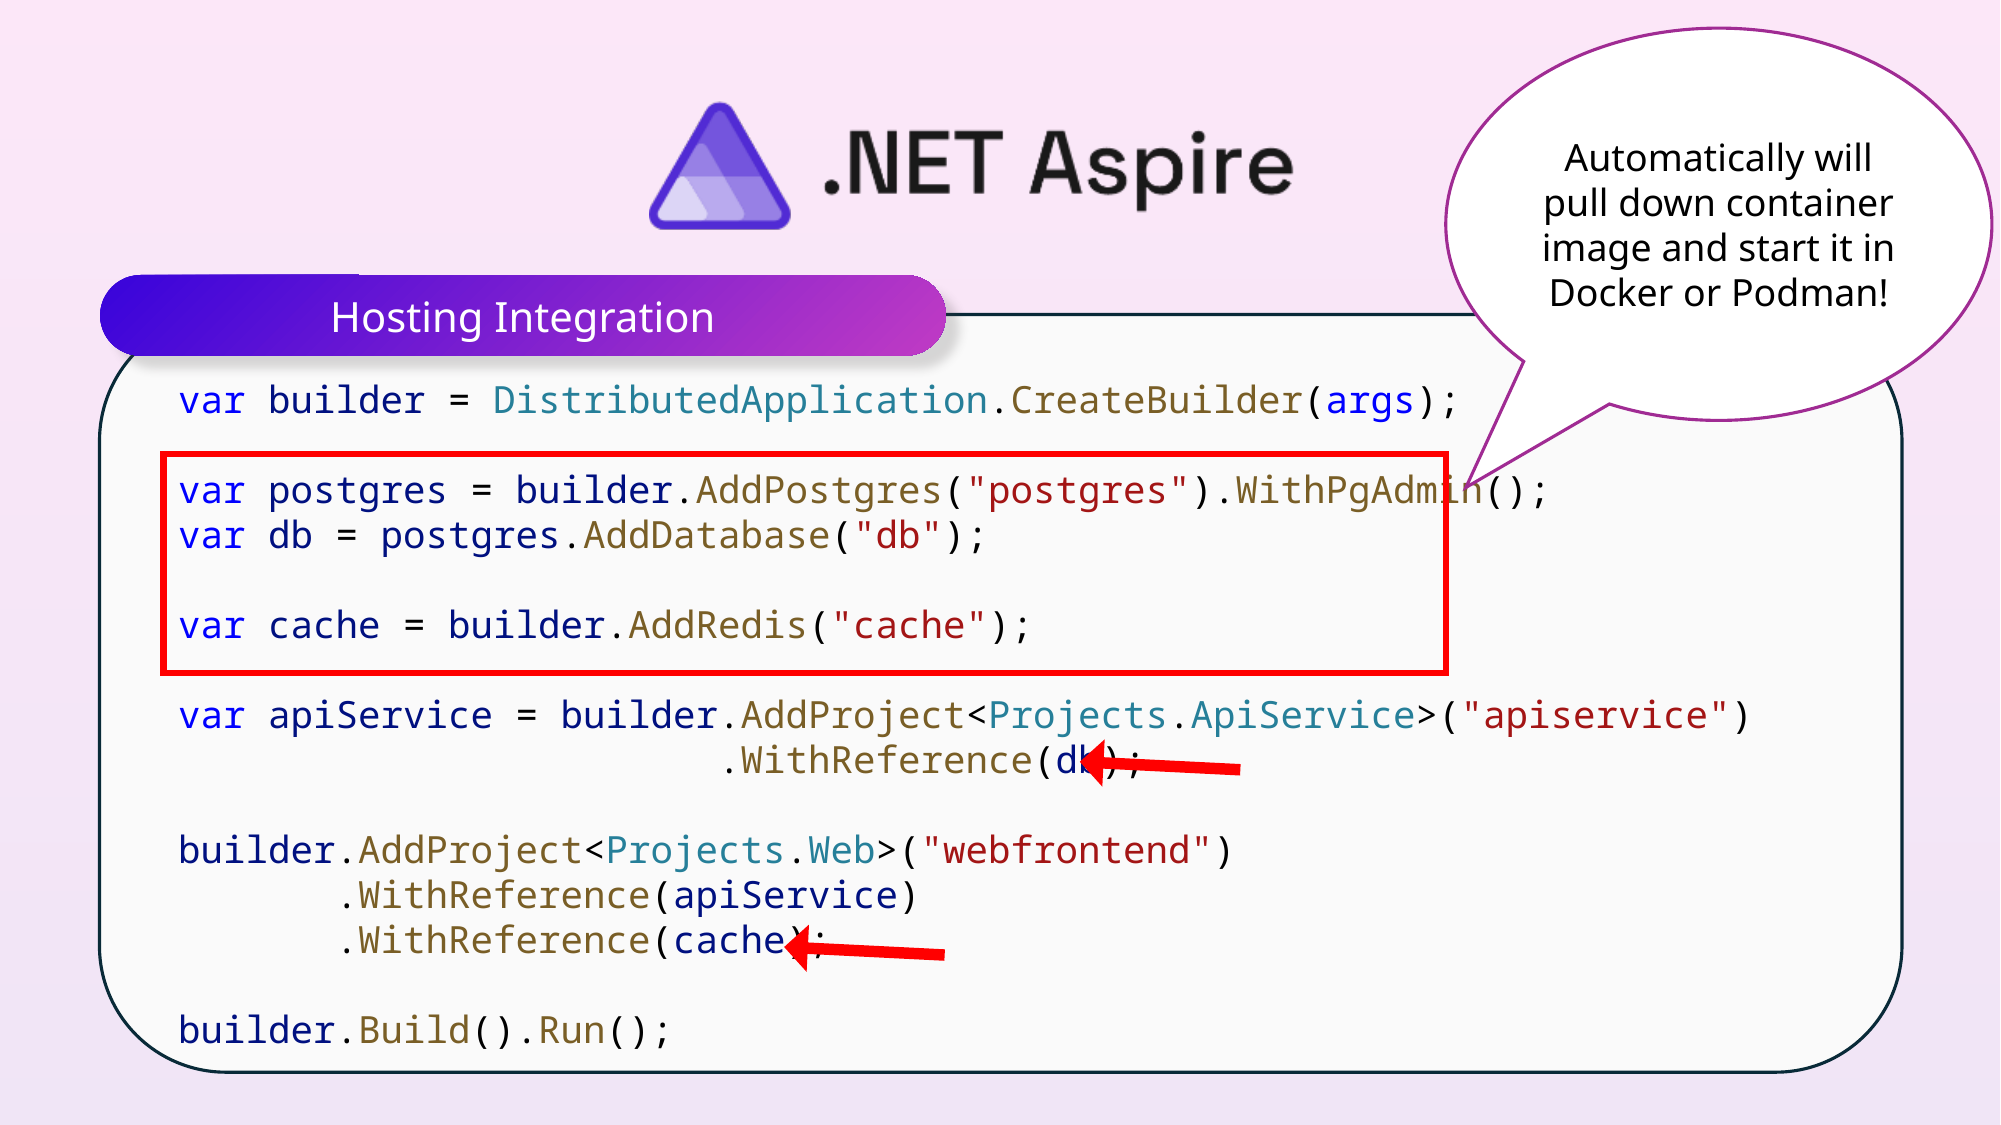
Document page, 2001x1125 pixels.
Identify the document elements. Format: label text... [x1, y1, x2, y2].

text_box [781, 920, 947, 976]
text_box [162, 452, 1447, 674]
text_box [97, 362, 163, 1058]
text_box [945, 312, 1521, 368]
text_box [1077, 735, 1243, 791]
text_box Hosting Integration [100, 275, 946, 356]
text_box var builder = DistributedApplication.CreateBuilder(args); var postgres = builder.AddPostgres("postgres").WithPgAdmin(); var db = postgres.AddDatabase("db"); var cache = builder.AddRedis("cache"); var apiService = builder.AddProject<Projects.ApiService>("apiservice") .WithReference(db); builder.AddProject<Projects.Web>("webfrontend") .WithReference(apiService) .WithReference(cache); builder.Build().Run(); [163, 368, 1824, 1125]
text_box [1824, 381, 1904, 1065]
picture [648, 82, 1352, 272]
text_box Automatically will pull down container image and start it in Docker or Podman! [1444, 26, 1994, 492]
